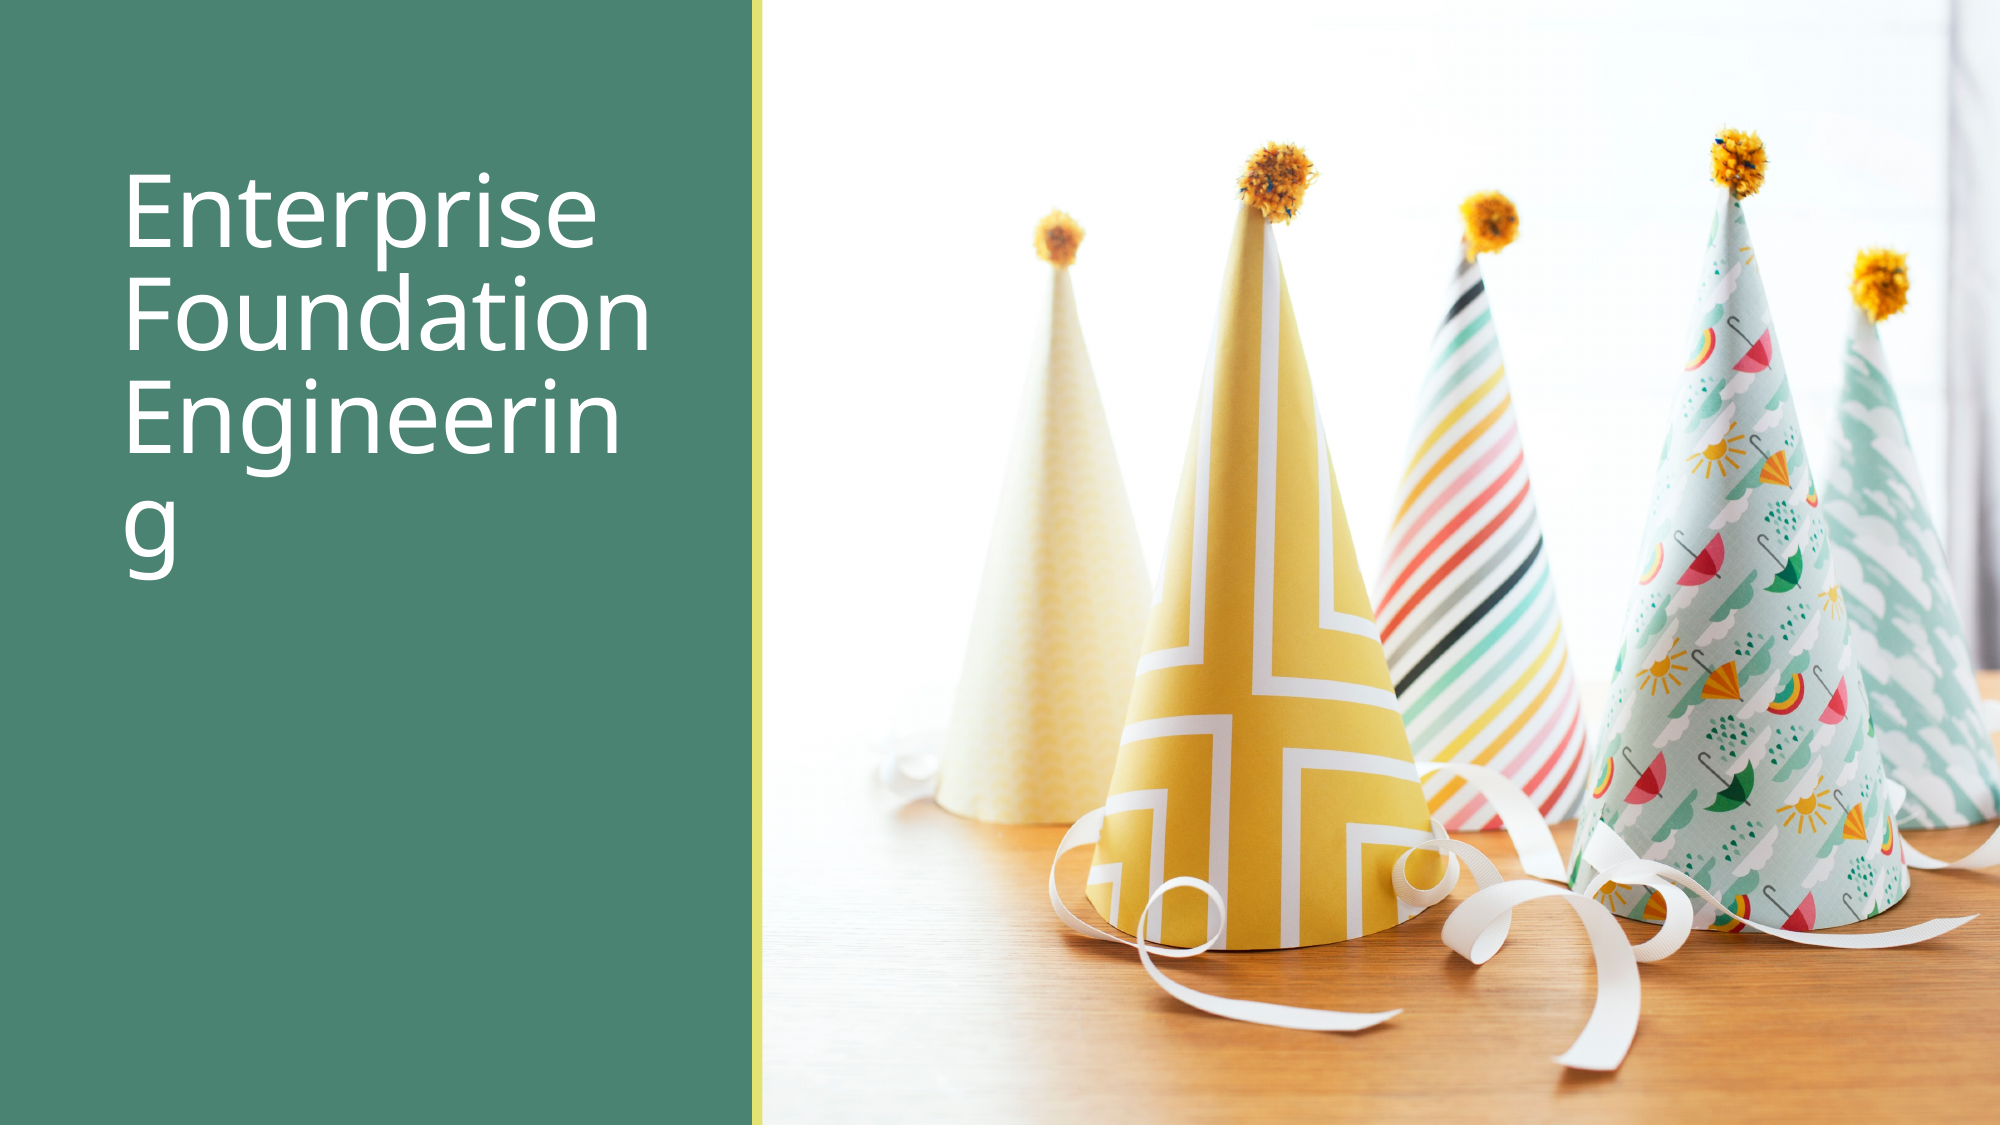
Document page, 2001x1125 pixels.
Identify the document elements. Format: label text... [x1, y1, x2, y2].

picture [760, 0, 2000, 1125]
text_box [751, 723, 758, 1125]
text_box [0, 0, 751, 1125]
text_box [751, 0, 759, 710]
title Enterprise Foundation Engineering [105, 104, 676, 585]
